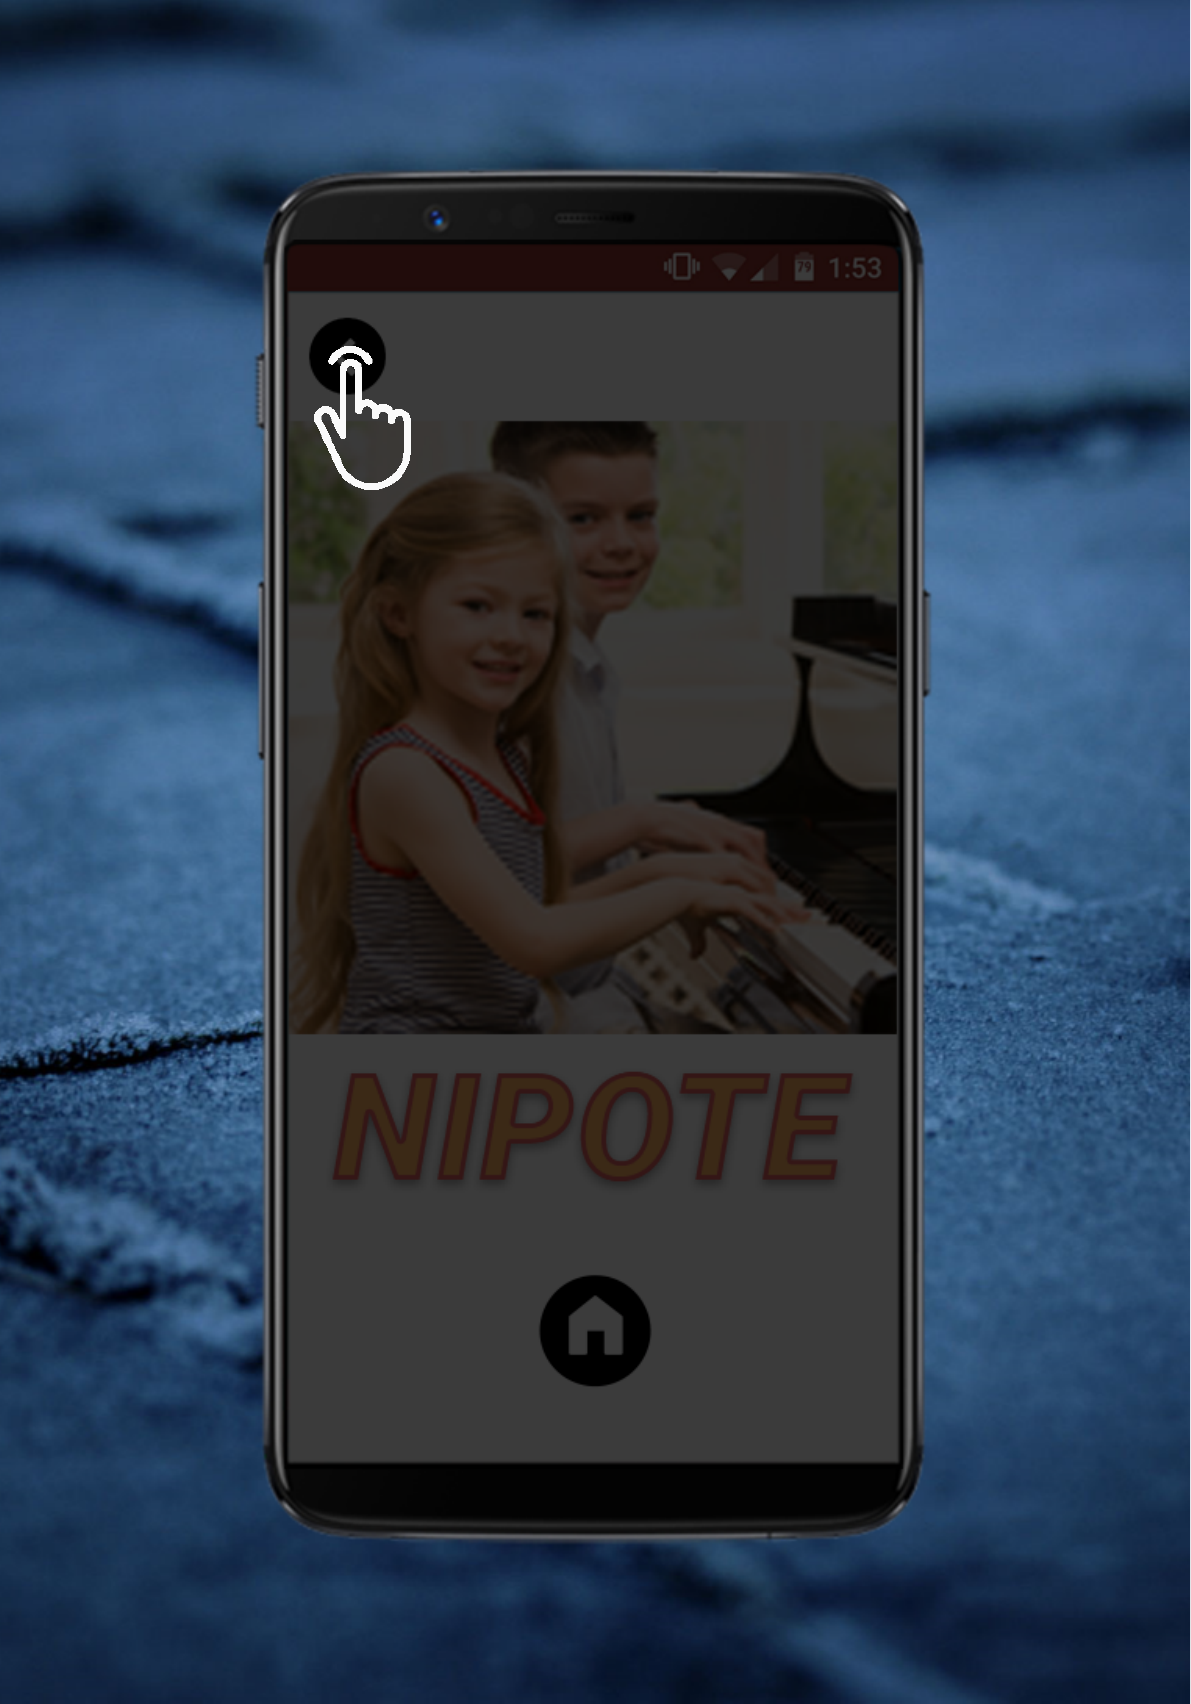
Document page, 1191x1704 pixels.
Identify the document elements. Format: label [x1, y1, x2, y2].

picture [271, 322, 453, 504]
text_box [0, 0, 1191, 1704]
